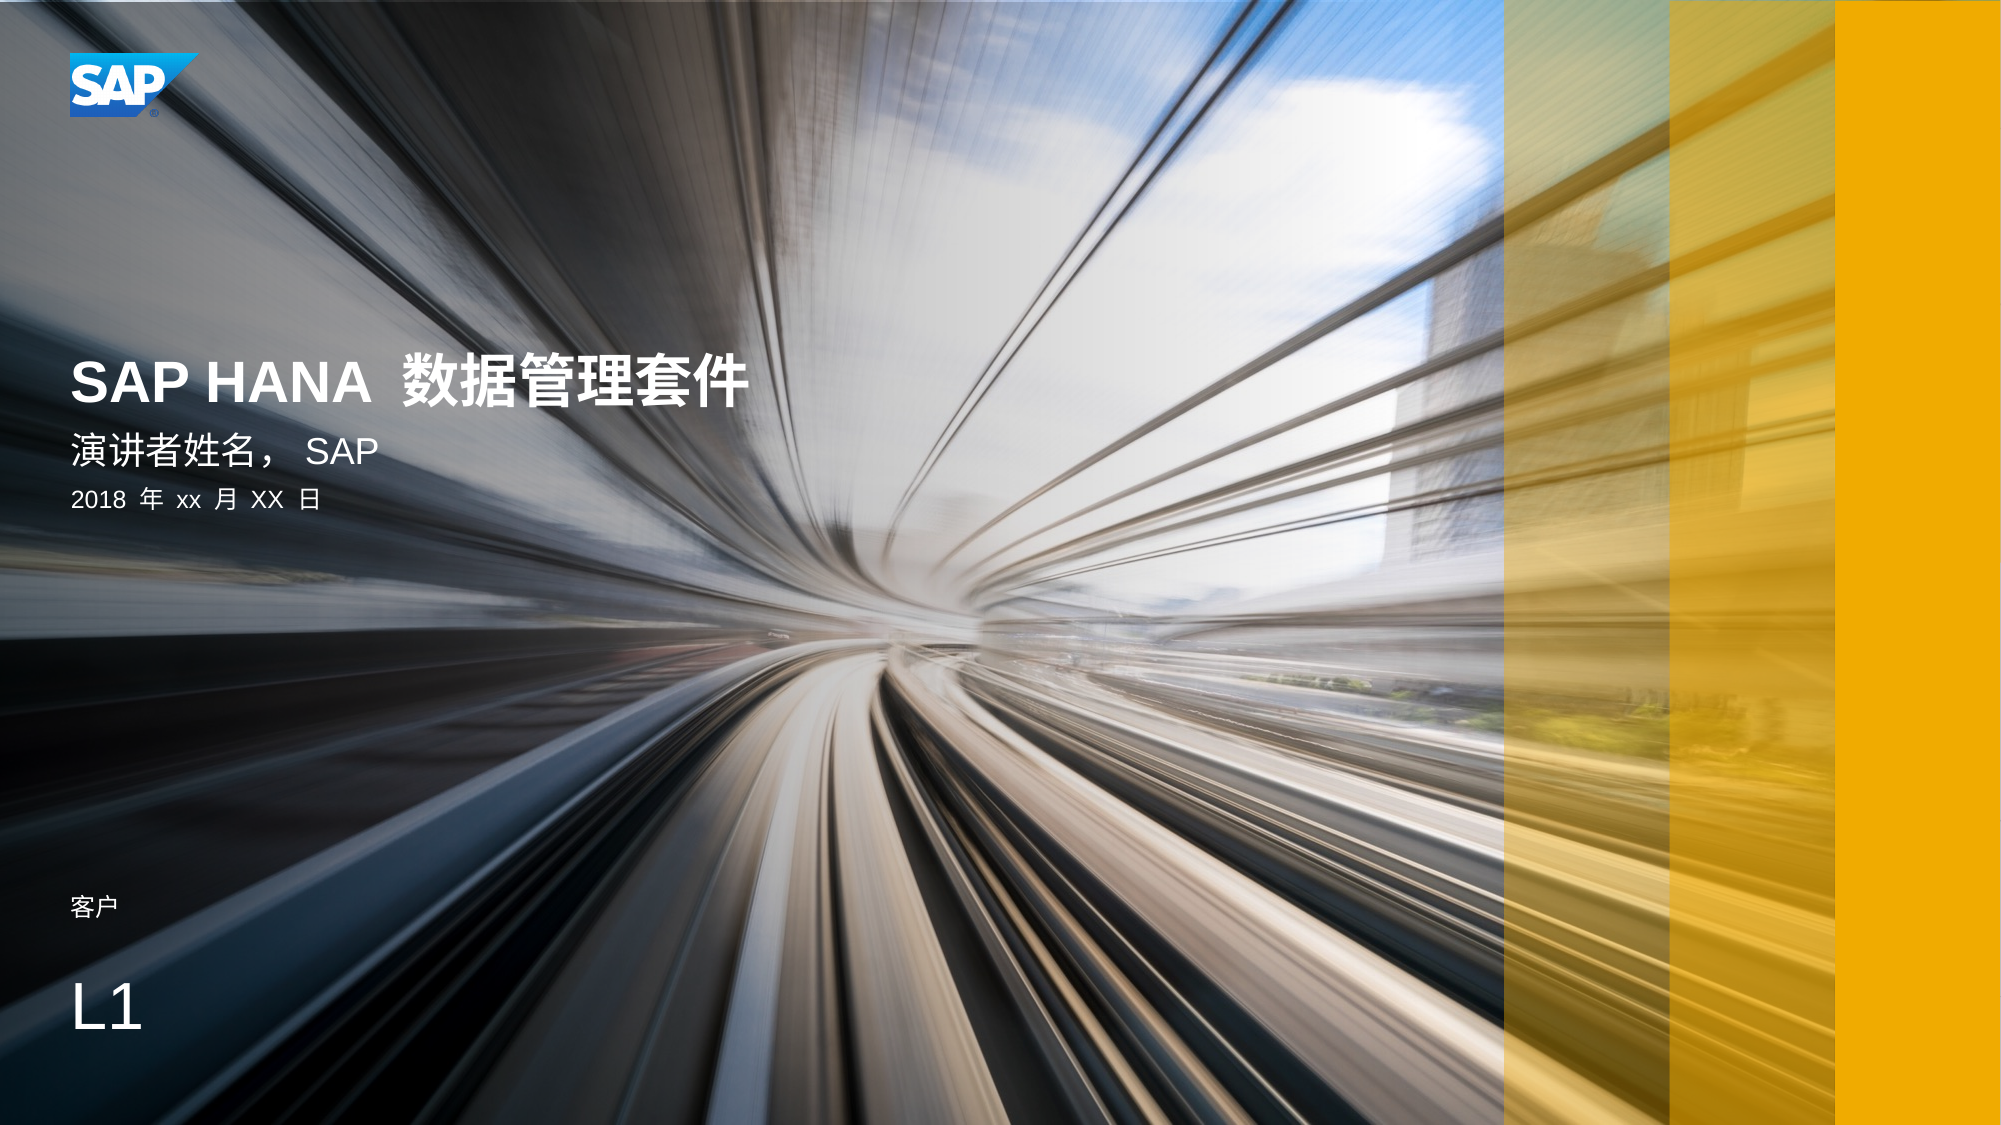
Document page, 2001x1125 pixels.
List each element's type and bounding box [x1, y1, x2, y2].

text_box [1503, 0, 2001, 1125]
picture [0, 0, 1503, 1125]
